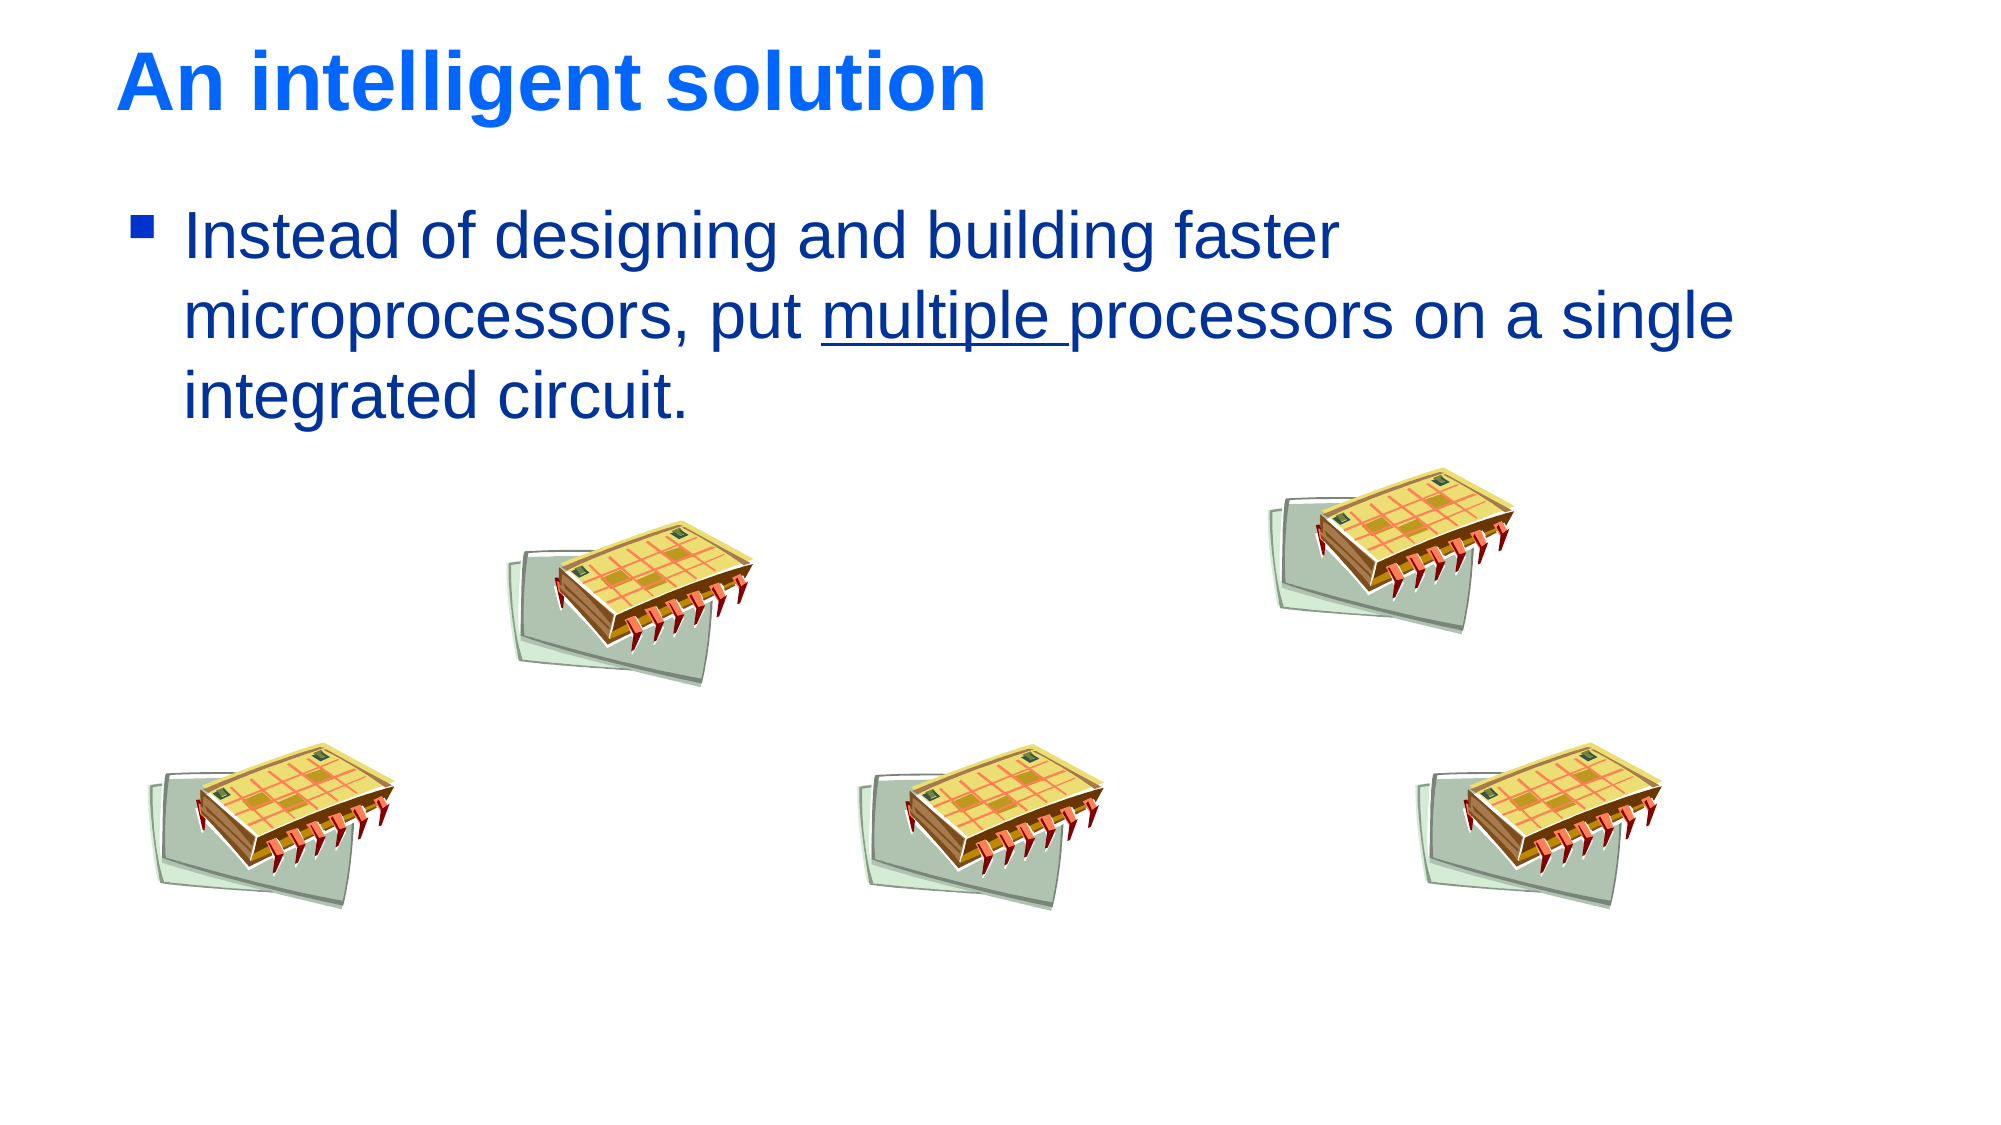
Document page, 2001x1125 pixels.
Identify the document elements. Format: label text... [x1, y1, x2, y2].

text_box Instead of designing and building faster microprocessors, put multiple processors on a single integrated circuit. [112, 184, 1818, 1024]
picture [506, 517, 758, 691]
picture [1267, 464, 1519, 638]
picture [147, 739, 400, 913]
picture [1415, 739, 1667, 913]
picture [856, 741, 1109, 914]
text_box An intelligent solution [100, 19, 1459, 135]
